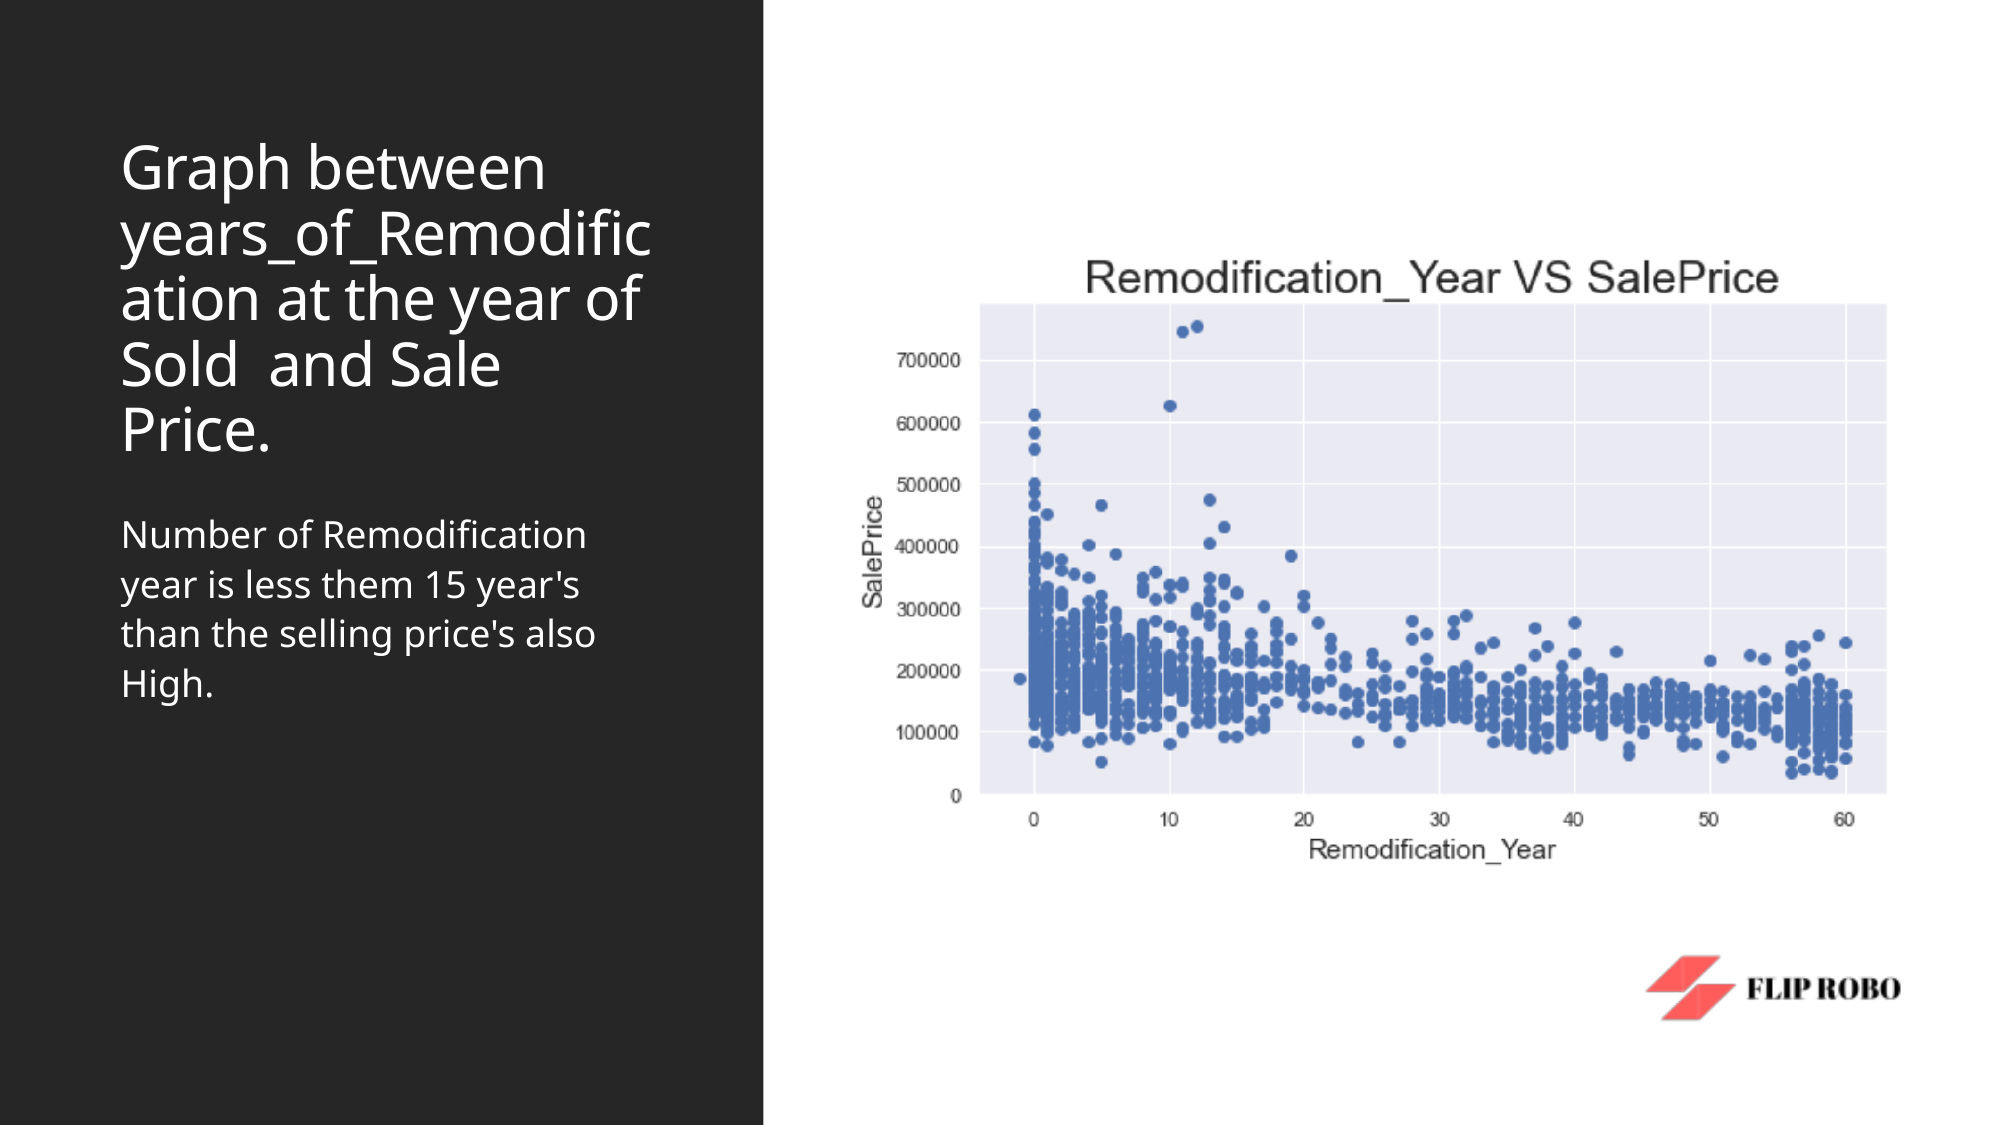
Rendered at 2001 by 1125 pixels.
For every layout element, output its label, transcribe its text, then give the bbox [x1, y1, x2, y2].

picture [1606, 794, 1995, 1125]
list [812, 245, 1943, 880]
list Number of Remodification year is less them 15 year's than the selling price's also High. [105, 499, 683, 1002]
title Graph between years_of_Remodification at the year of Sold and Sale Price. [105, 128, 683, 473]
